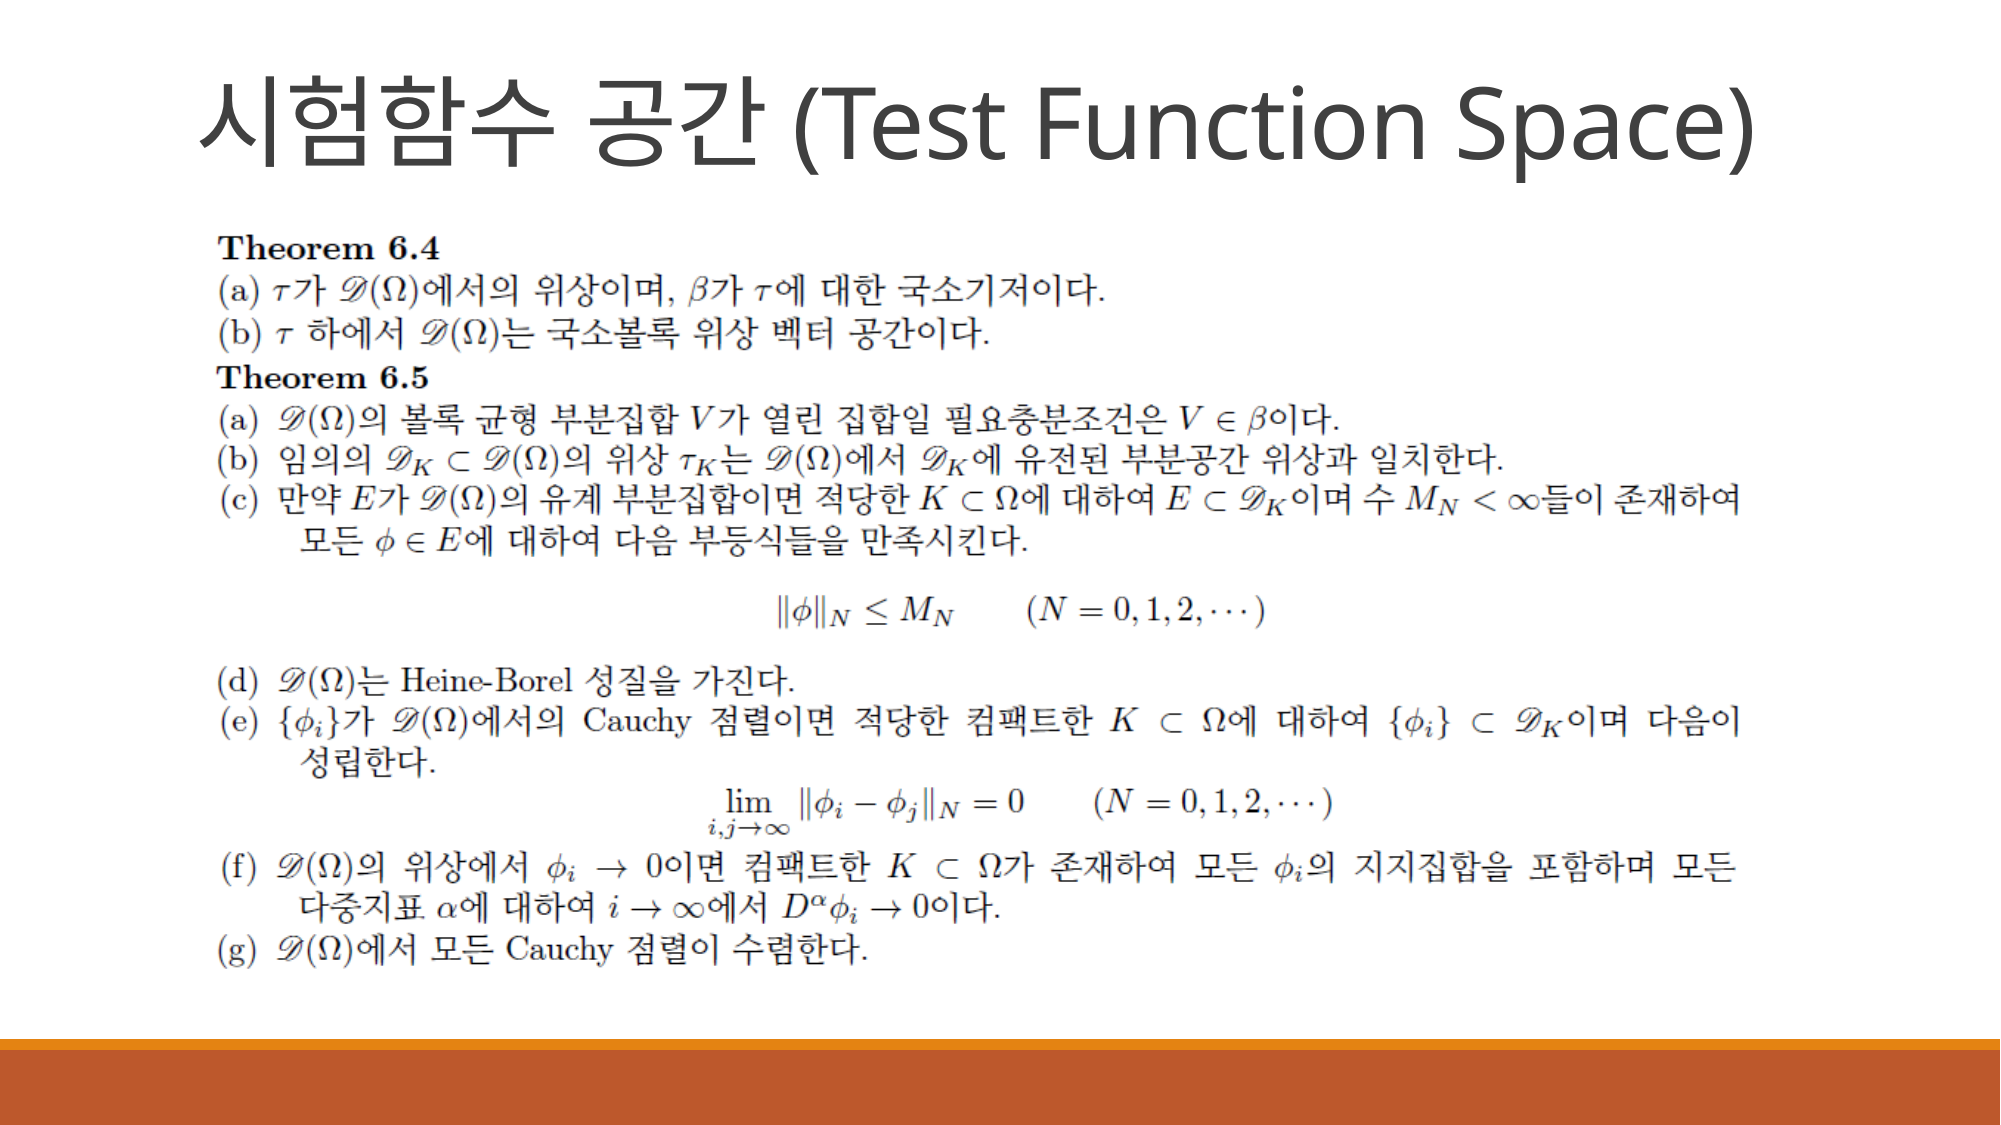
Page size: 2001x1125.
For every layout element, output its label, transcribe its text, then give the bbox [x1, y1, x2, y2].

title 시험함수 공간(Test Function Space) [180, 47, 1830, 188]
picture [179, 217, 1833, 971]
